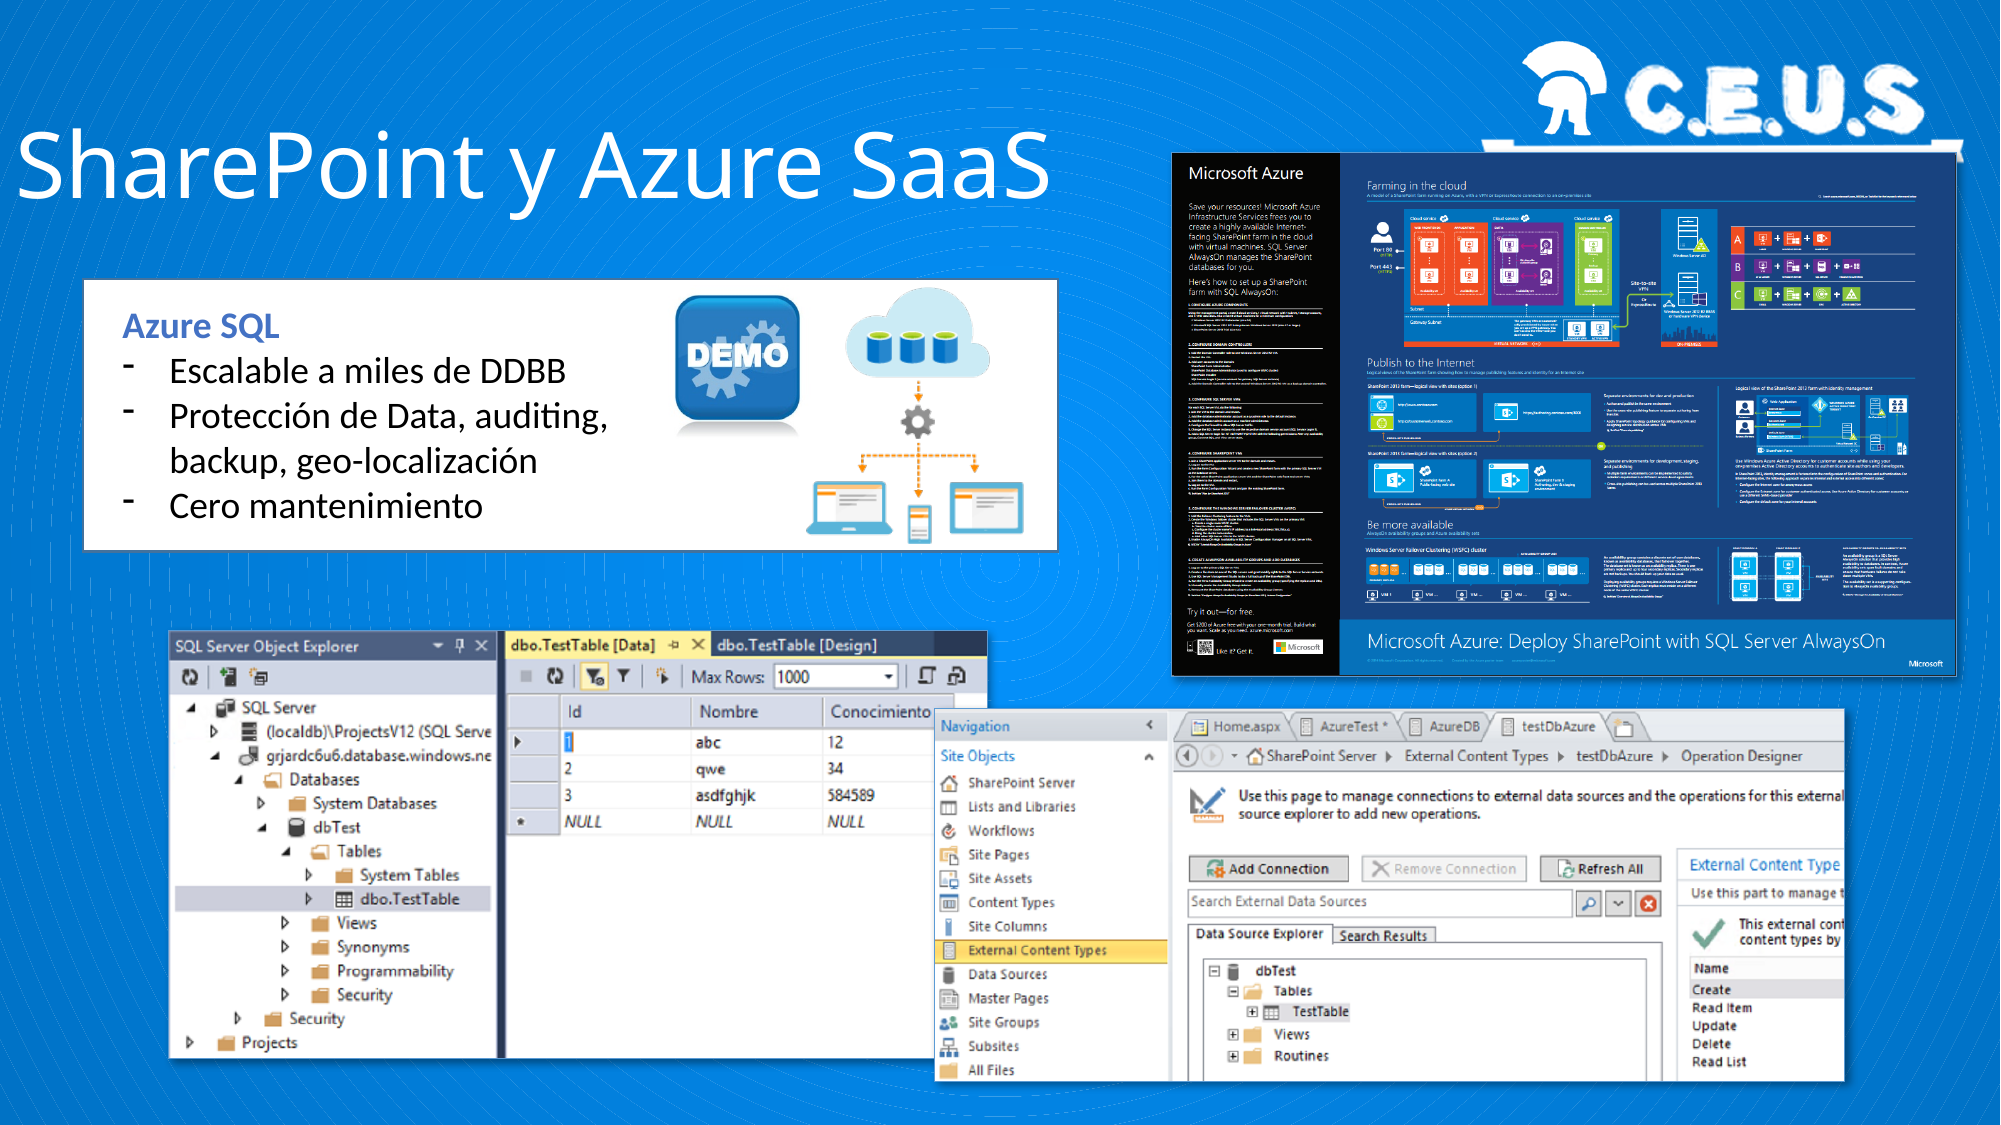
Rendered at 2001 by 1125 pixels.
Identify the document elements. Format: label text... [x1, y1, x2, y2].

picture [1171, 23, 1975, 677]
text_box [83, 279, 1059, 552]
picture [168, 630, 1845, 1082]
title SharePoint y Azure SaaS [0, 59, 1725, 278]
